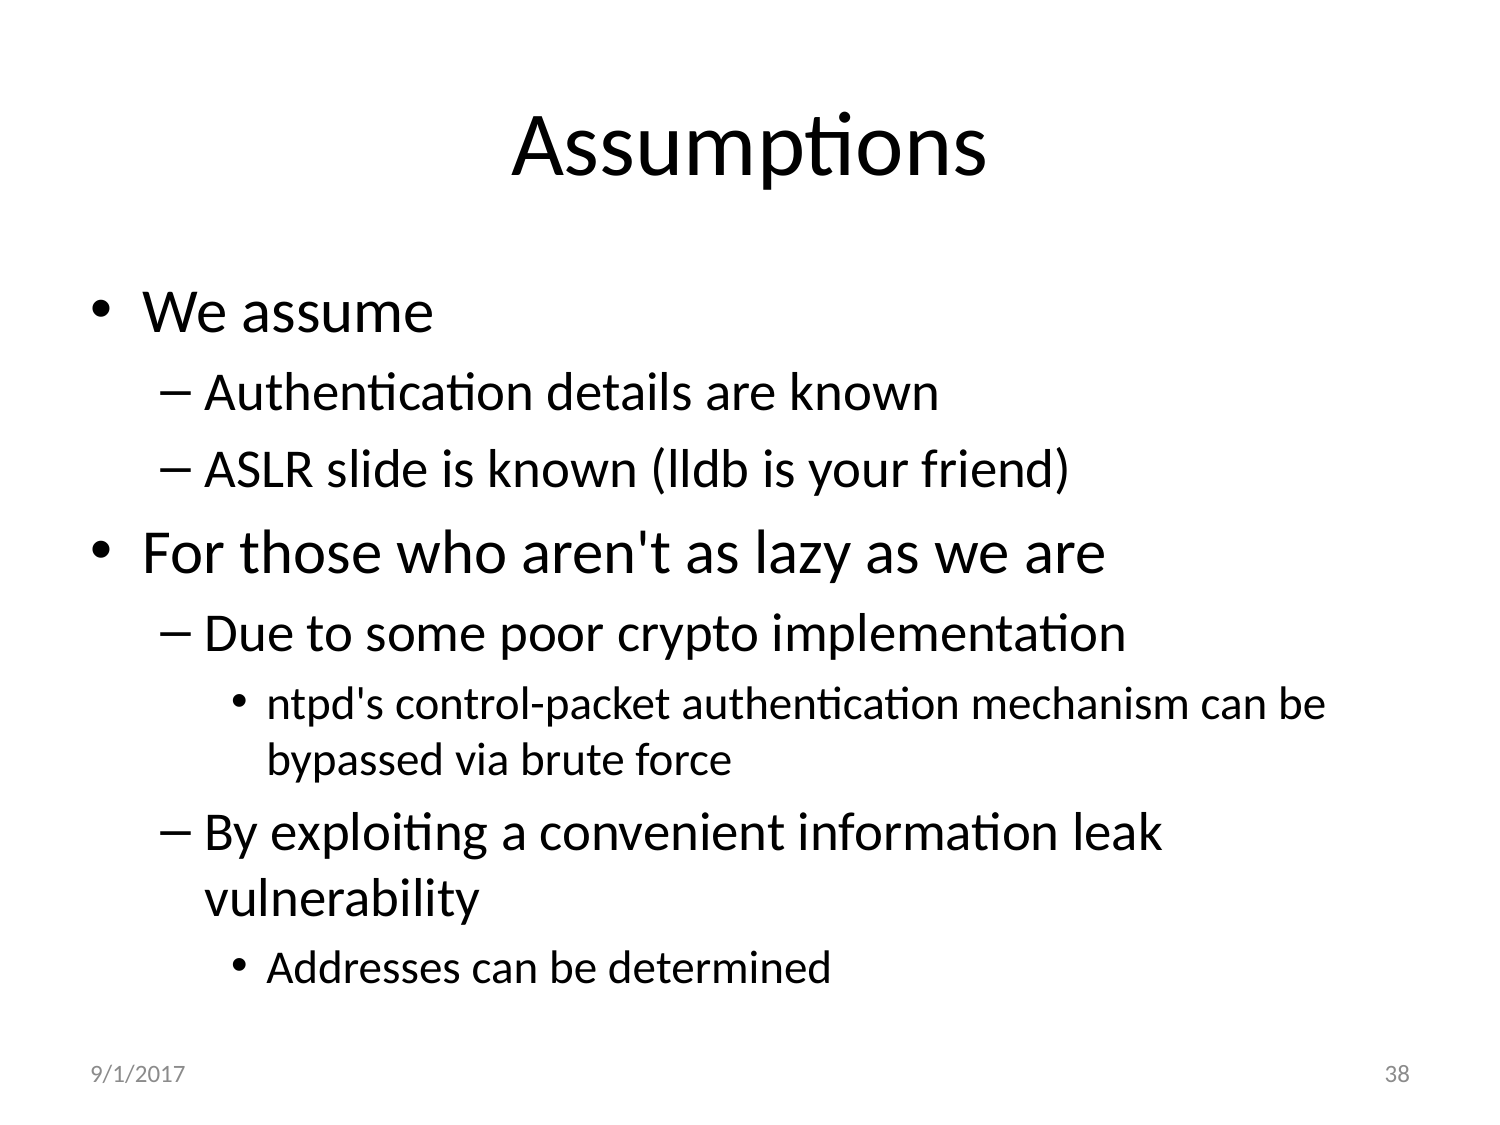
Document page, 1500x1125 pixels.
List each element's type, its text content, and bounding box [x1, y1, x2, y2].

title Assumptions [75, 45, 1425, 233]
list We assume Authentication details are known ASLR slide is known (lldb is your friend) For those who aren't as lazy as we are Due to some poor crypto implementation ntpd's control-packet authentication mechanism can be bypassed via brute force By exploiting a convenient information leak vulnerability Addresses can be determined [75, 262, 1425, 1005]
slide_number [75, 1042, 425, 1103]
slide_number 38 [1074, 1042, 1425, 1103]
